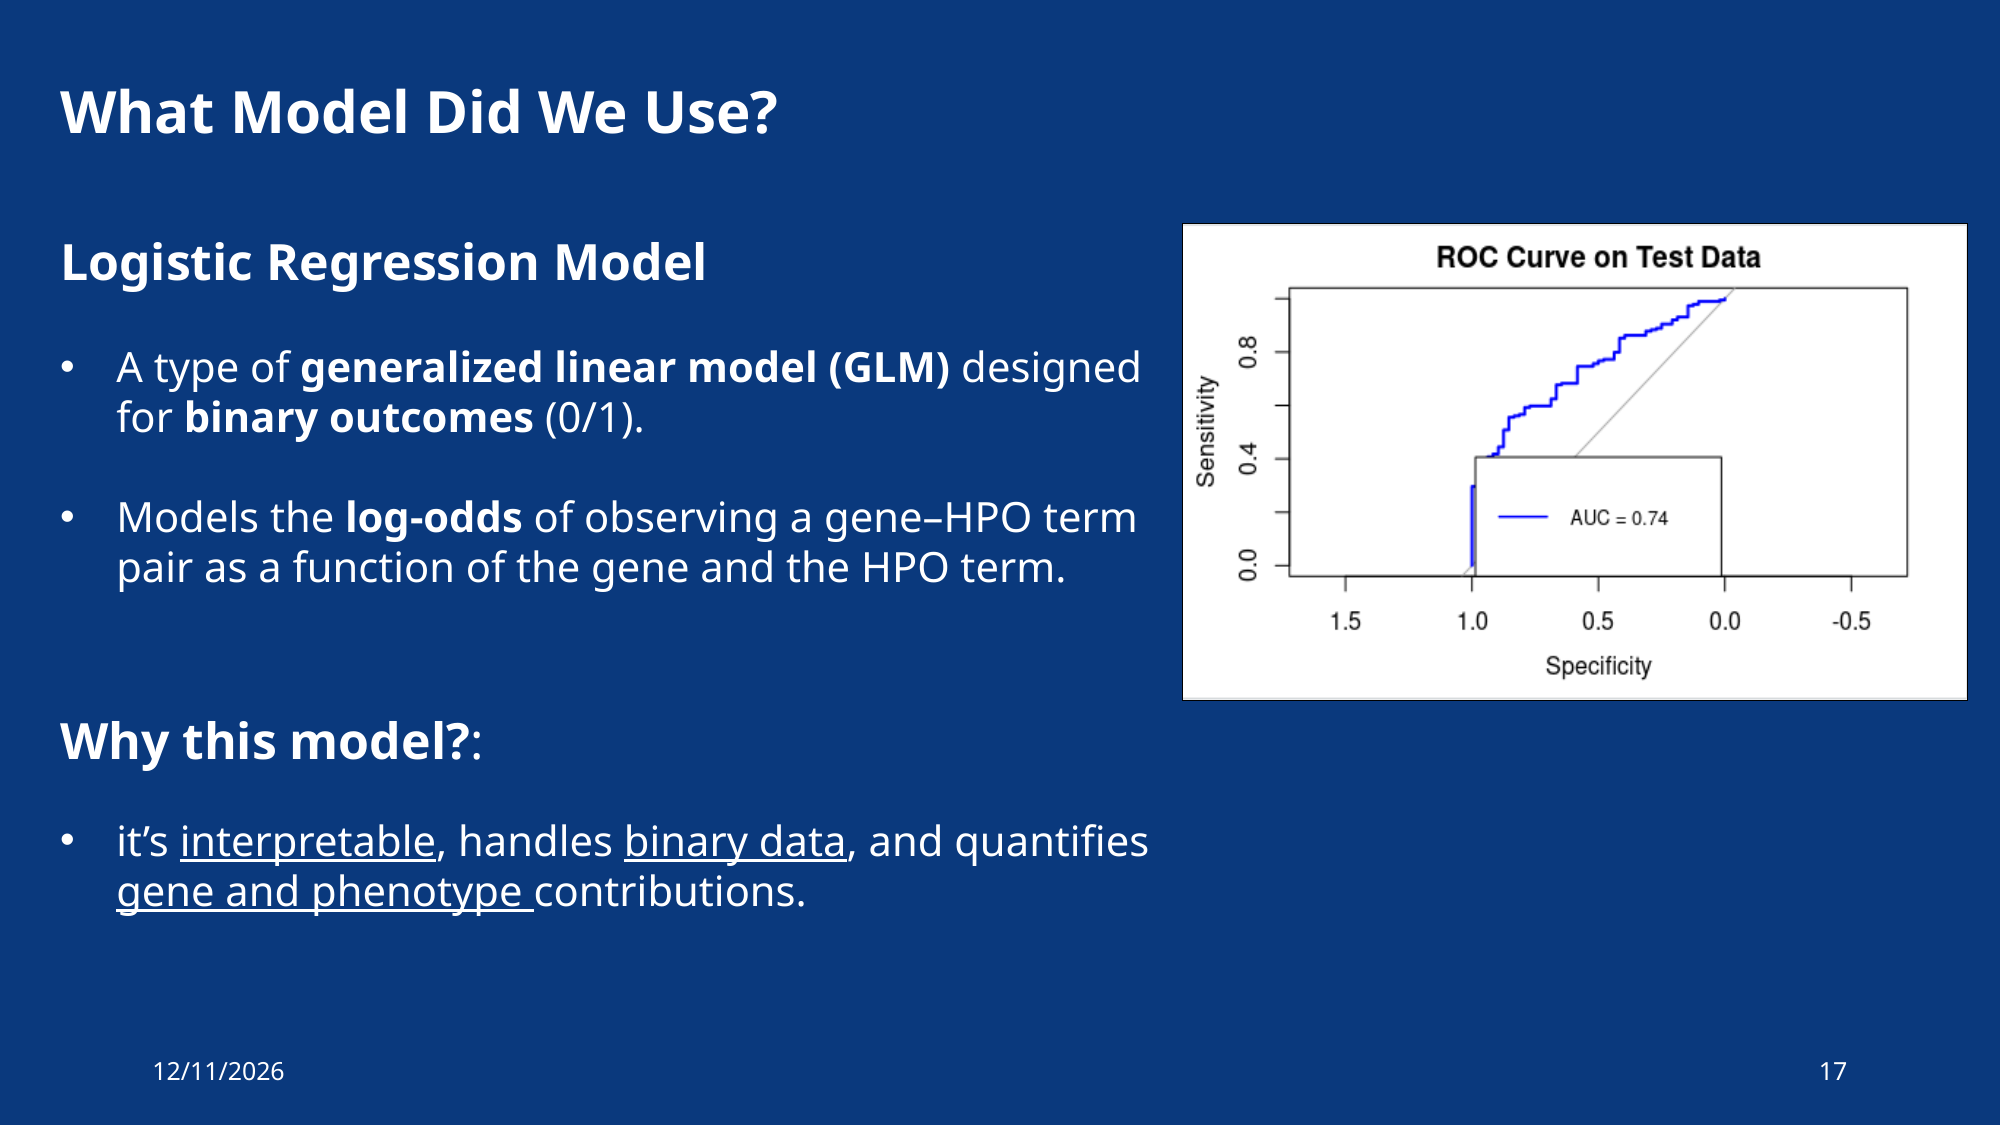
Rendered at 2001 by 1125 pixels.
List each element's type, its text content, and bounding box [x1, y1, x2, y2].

text_box Logistic Regression Model A type of generalized linear model (GLM) designed for binary outcomes (0/1). Models the log-odds of observing a gene–HPO term pair as a function of the gene and the HPO term. [45, 223, 1162, 644]
picture [1181, 222, 1969, 701]
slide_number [137, 1042, 588, 1103]
title What Model Did We Use? [45, 6, 1771, 224]
slide_number 17 [1412, 1042, 1863, 1103]
text_box Why this model?: it’s interpretable, handles binary data, and quantifies gene and phenotype contributions. [45, 701, 1182, 922]
